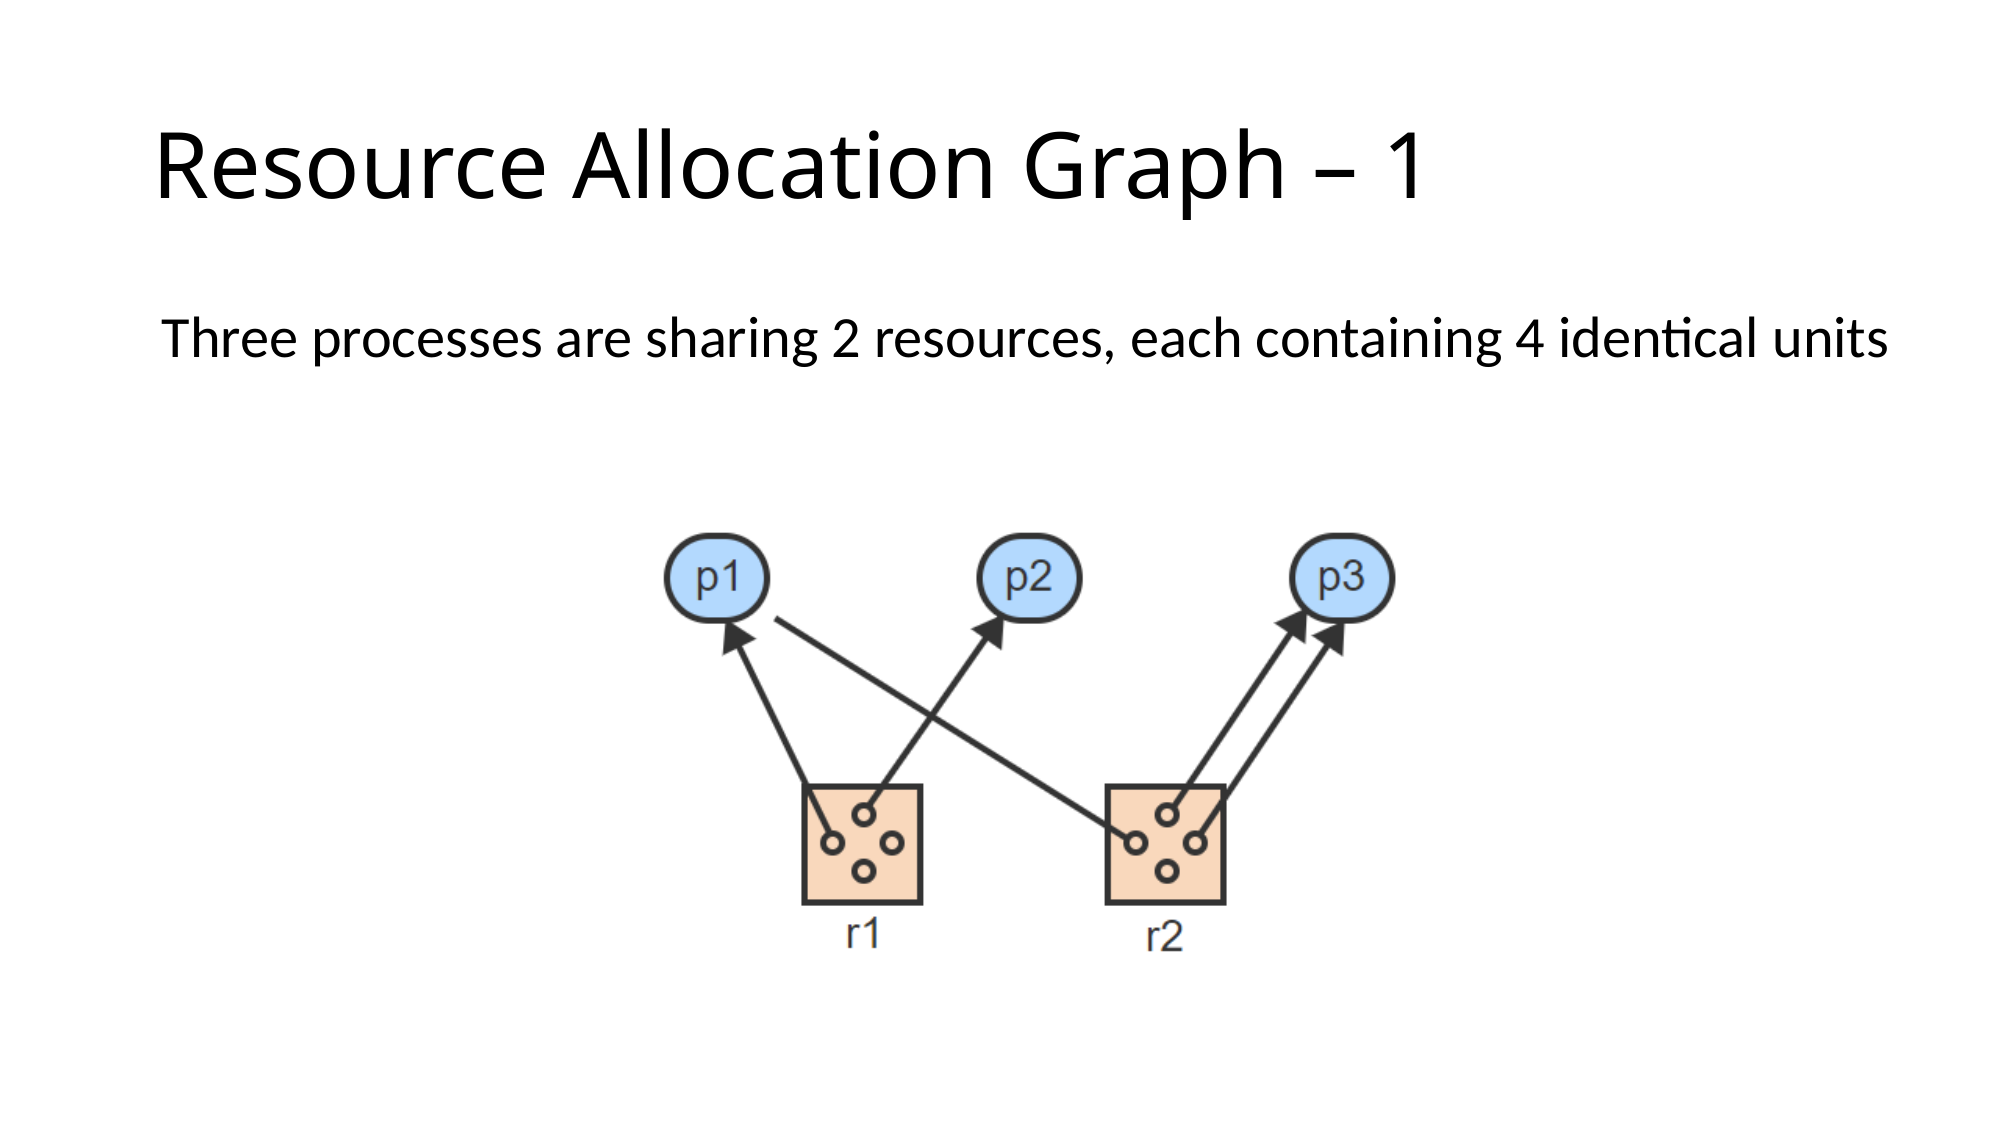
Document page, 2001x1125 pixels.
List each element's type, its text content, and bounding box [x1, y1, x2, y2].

picture [611, 461, 1441, 1036]
list Three processes are sharing 2 resources, each containing 4 identical units [137, 299, 1915, 1014]
title Resource Allocation Graph – 1 [137, 59, 1863, 278]
